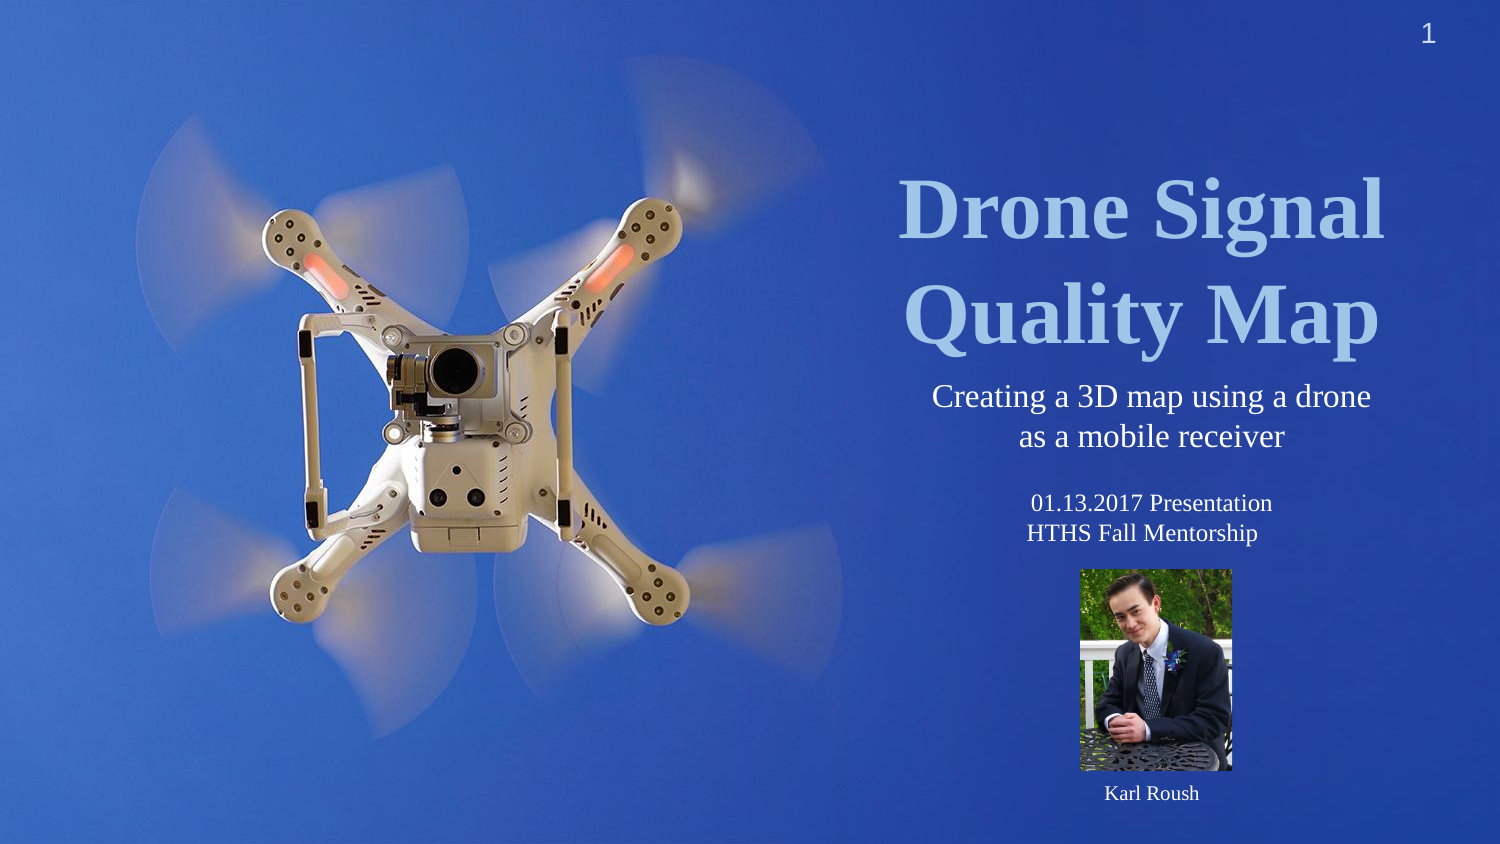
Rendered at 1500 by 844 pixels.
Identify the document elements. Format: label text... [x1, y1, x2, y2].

text_box 01.13.2017 Presentation HTHS Fall Mentorship [915, 478, 1389, 527]
text_box Drone Signal Quality Map [782, 143, 1500, 238]
slide_number ‹#› [1405, 0, 1496, 65]
text_box Creating a 3D map using a drone as a mobile receiver [915, 367, 1389, 415]
picture [0, 0, 1500, 844]
text_box Karl Roush [1059, 770, 1245, 815]
